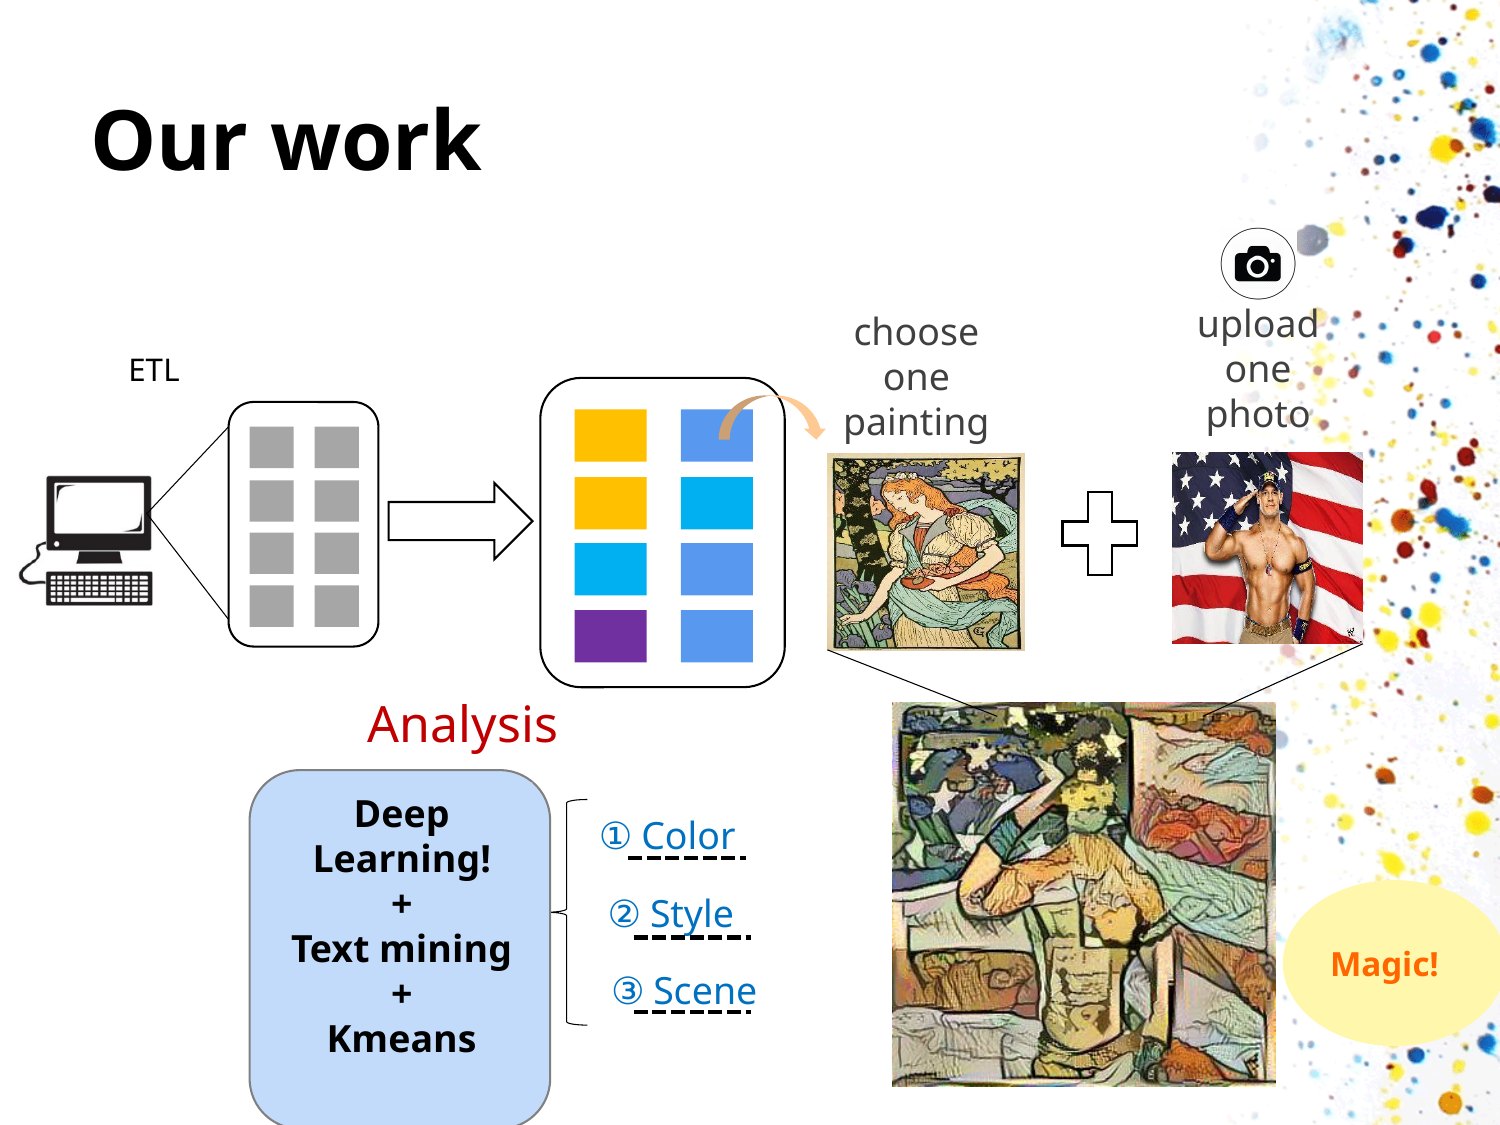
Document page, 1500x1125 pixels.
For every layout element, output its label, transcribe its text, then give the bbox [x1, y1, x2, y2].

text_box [147, 426, 229, 512]
text_box choose one painting [814, 300, 1019, 451]
text_box upload one photo [1162, 292, 1354, 443]
text_box [552, 798, 588, 1026]
picture [0, 0, 1500, 1125]
text_box Color [588, 804, 751, 865]
text_box [248, 769, 552, 1125]
text_box Magic! [1281, 879, 1500, 1048]
text_box ETL [113, 342, 232, 395]
text_box [387, 480, 535, 562]
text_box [827, 649, 998, 717]
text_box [1202, 643, 1363, 717]
text_box Analysis [353, 684, 622, 760]
text_box Style [593, 882, 750, 943]
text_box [228, 401, 379, 647]
text_box [1061, 491, 1138, 576]
text_box Deep Learning! + Text mining + Kmeans [271, 782, 533, 1068]
title Our work [75, 42, 1216, 244]
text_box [540, 377, 785, 688]
text_box Scene [596, 959, 773, 1020]
text_box [785, 395, 828, 441]
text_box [146, 512, 229, 620]
